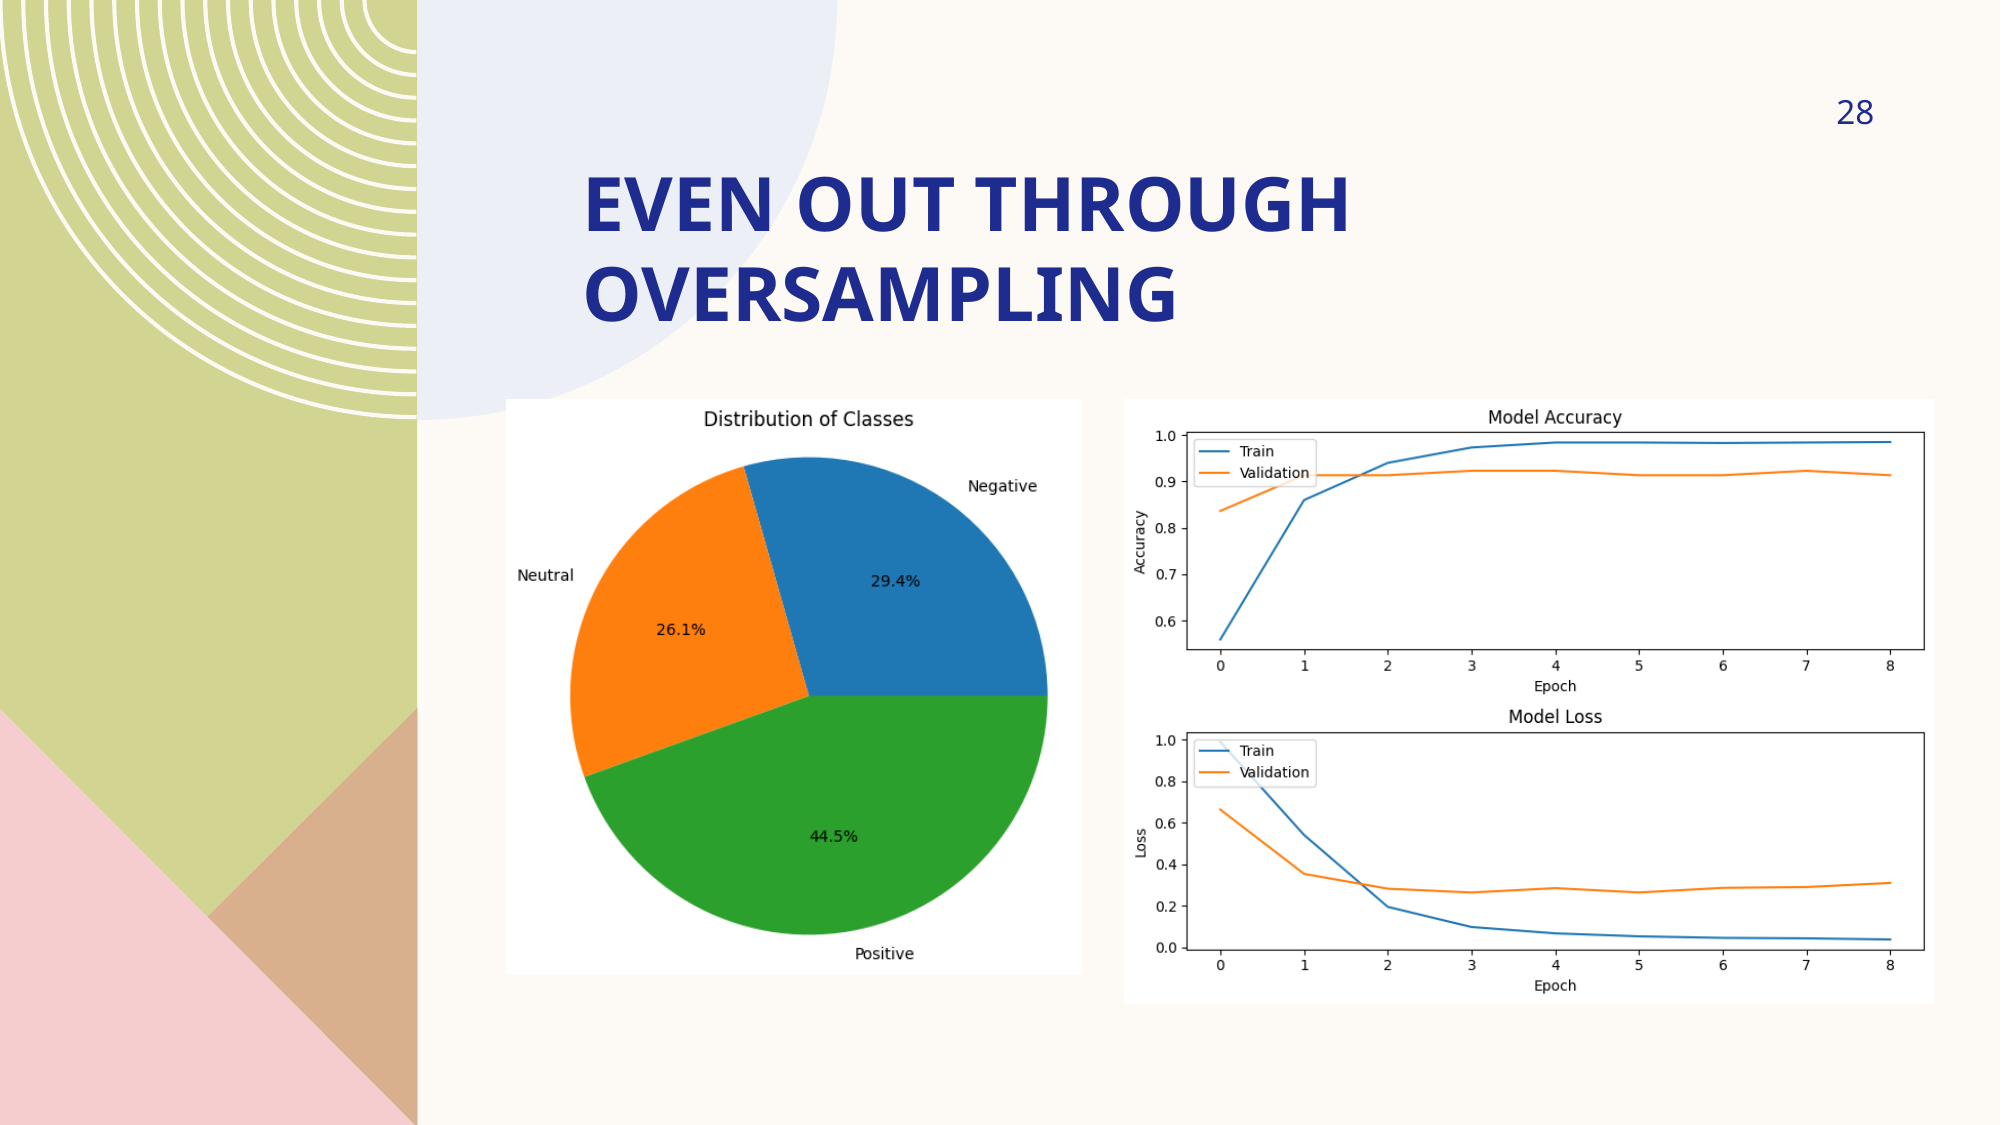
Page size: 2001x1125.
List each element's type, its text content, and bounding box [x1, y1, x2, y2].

title Even out through oversampling [567, 173, 1875, 337]
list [506, 399, 1082, 974]
picture [1124, 399, 1934, 1004]
slide_number 28 [1699, 75, 1875, 153]
